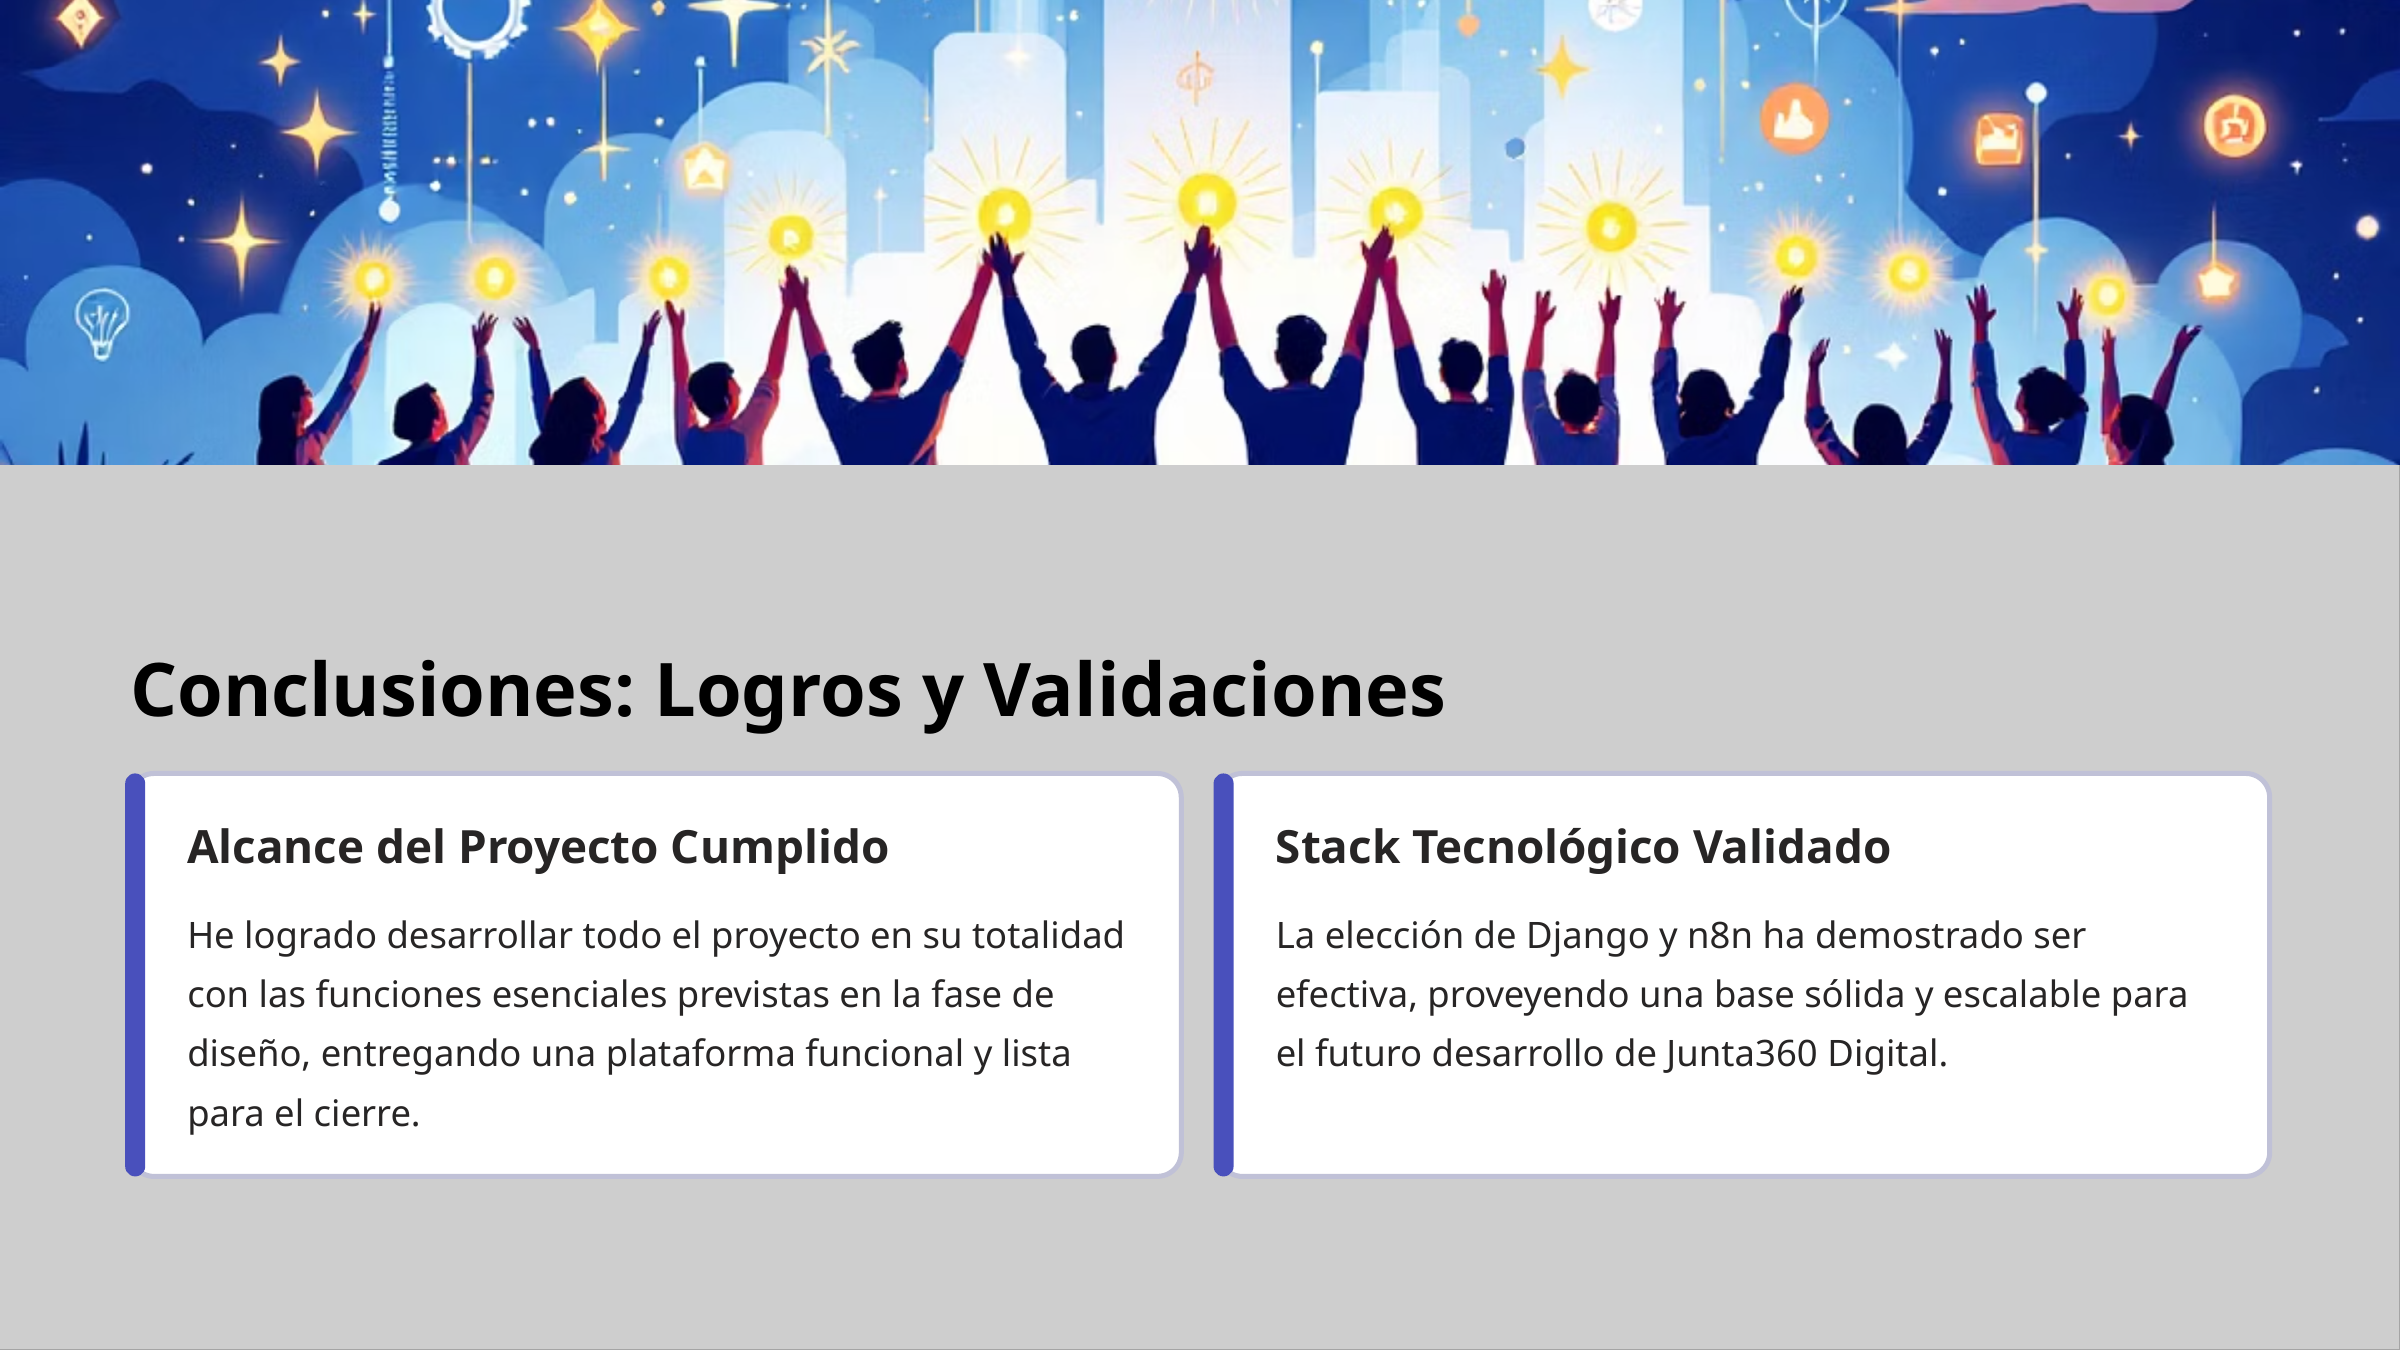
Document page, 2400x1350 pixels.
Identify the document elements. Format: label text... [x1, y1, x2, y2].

text_box [0, 466, 2400, 1350]
text_box [1231, 773, 2270, 1177]
picture [0, 0, 2400, 466]
text_box [143, 773, 1182, 1177]
text_box [125, 773, 146, 1177]
text_box Stack Tecnológico Validado [1275, 815, 1904, 874]
text_box La elección de Django y n8n ha demostrado ser efectiva, proveyendo una base sólida y escalable para el futuro desarrollo de Junta360 Digital. [1275, 896, 2228, 1075]
text_box [1213, 773, 1234, 1177]
text_box He logrado desarrollar todo el proyecto en su totalidad con las funciones esenciales previstas en la fase de diseño, entregando una plataforma funcional y lista para el cierre. [187, 896, 1140, 1135]
text_box Conclusiones: Logros y Validaciones [130, 638, 1467, 732]
text_box Alcance del Proyecto Cumplido [187, 815, 897, 874]
